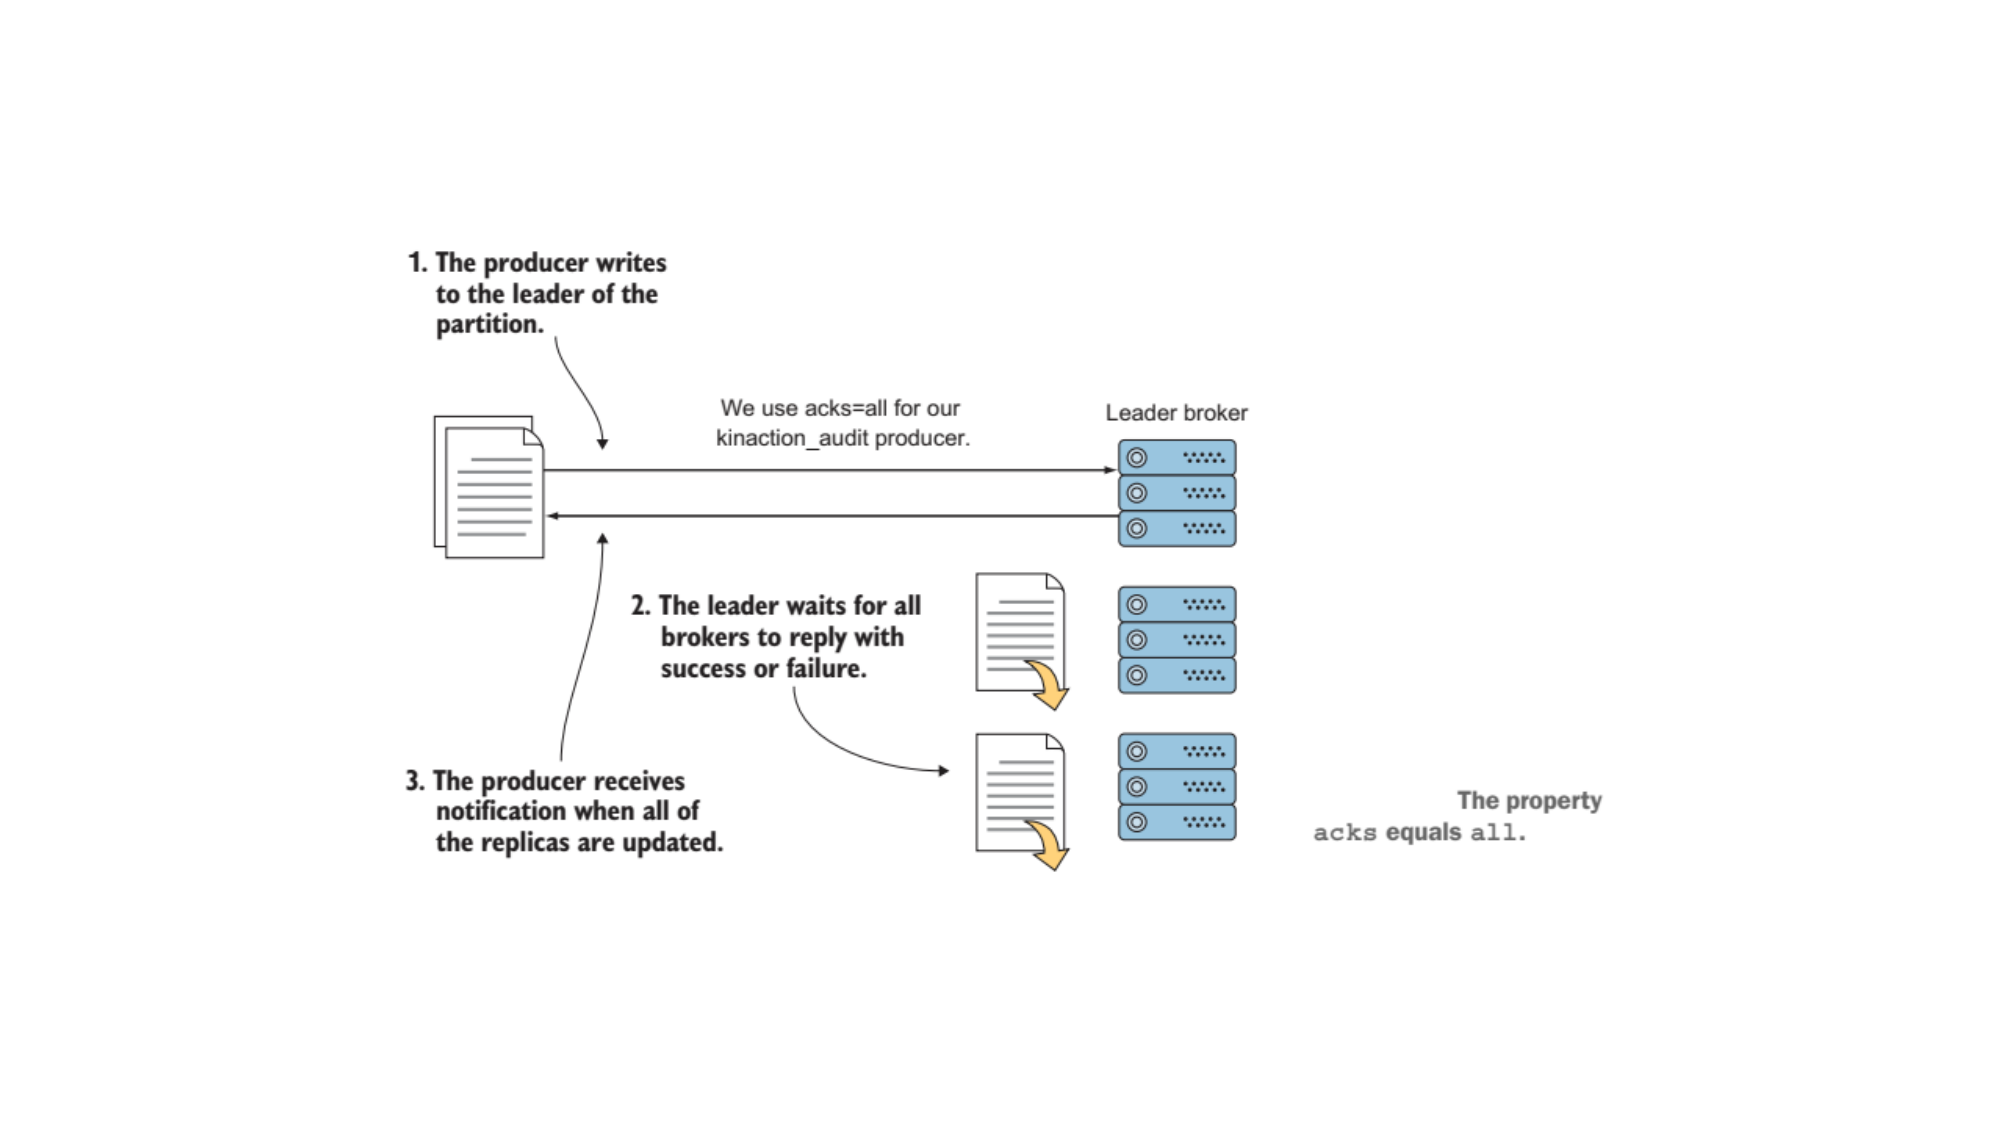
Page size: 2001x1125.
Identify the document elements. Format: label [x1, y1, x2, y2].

picture [378, 225, 1622, 900]
